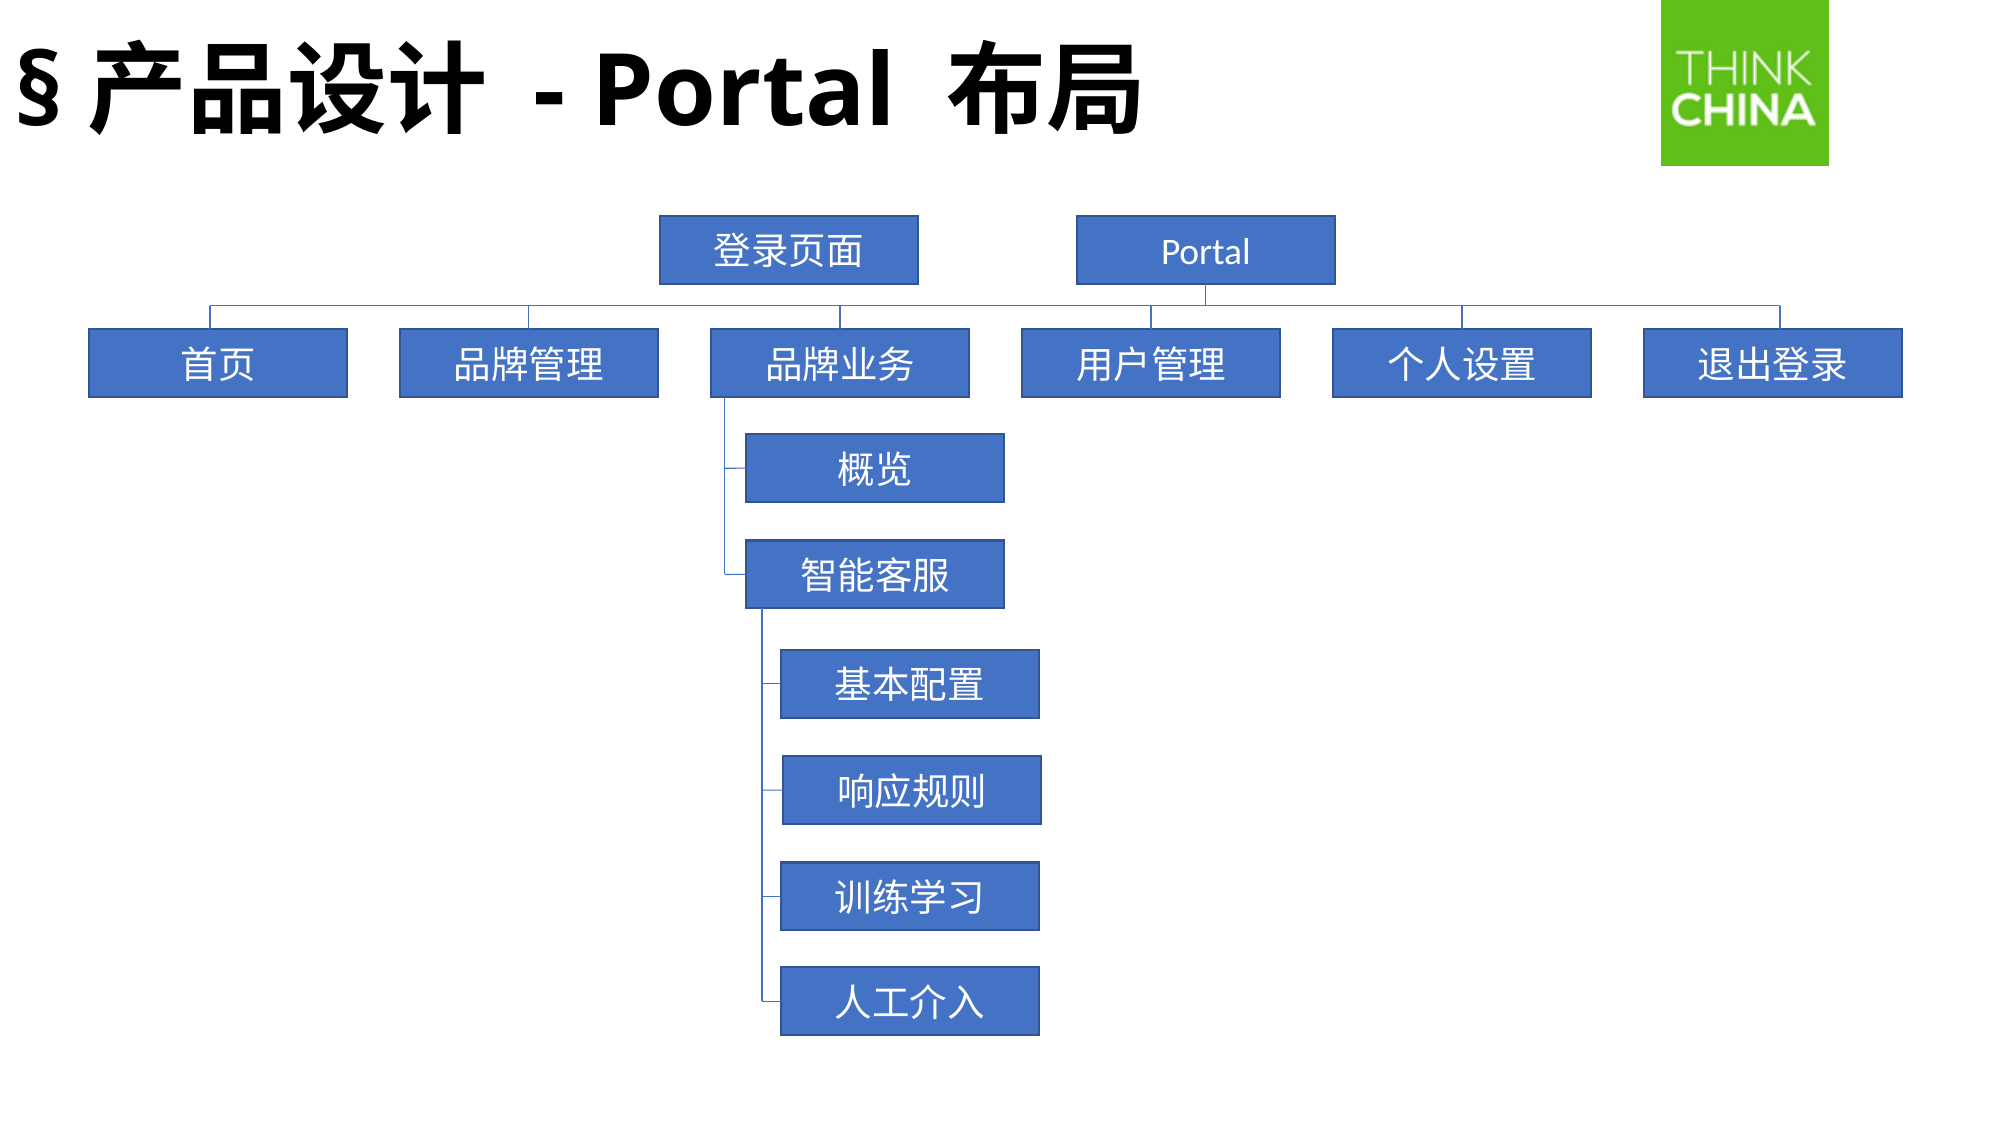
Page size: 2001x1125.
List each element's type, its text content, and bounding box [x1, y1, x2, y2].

text_box 个人设置 [1332, 328, 1592, 398]
text_box 品牌业务 [710, 328, 970, 398]
text_box 智能客服 [745, 539, 1005, 609]
text_box 训练学习 [780, 861, 1040, 931]
text_box 用户管理 [1021, 328, 1281, 398]
text_box 基本配置 [780, 649, 1040, 719]
text_box 人工介入 [780, 966, 1040, 1036]
text_box 退出登录 [1643, 328, 1903, 398]
text_box 概览 [745, 433, 1005, 503]
text_box Portal [1076, 215, 1336, 285]
picture [1661, 0, 1829, 166]
text_box §产品设计 - Portal 布局 [0, 18, 1640, 153]
text_box 首页 [88, 328, 348, 398]
text_box 品牌管理 [399, 328, 659, 398]
text_box 响应规则 [782, 755, 1042, 825]
text_box 登录页面 [659, 215, 919, 285]
